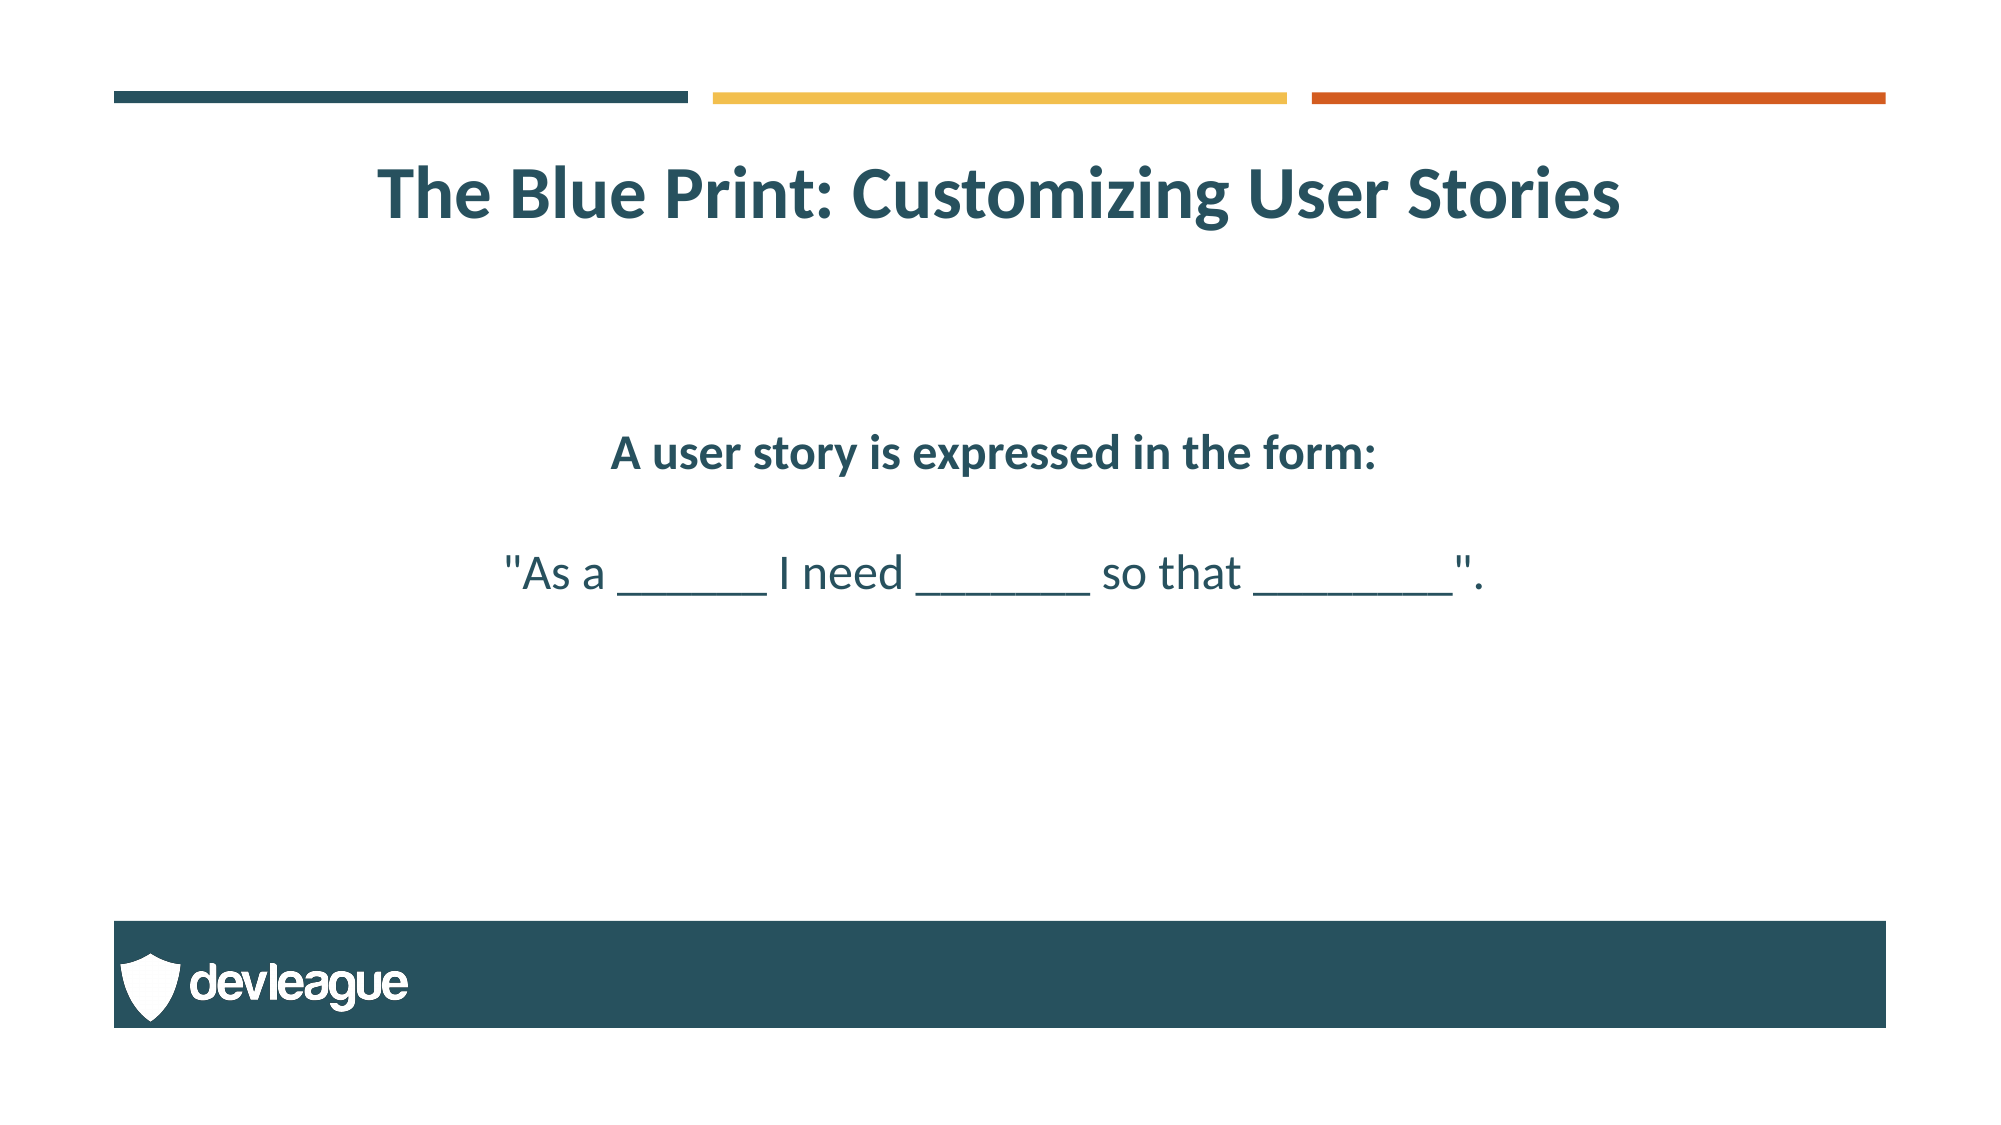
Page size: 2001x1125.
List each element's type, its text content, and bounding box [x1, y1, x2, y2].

text_box [113, 920, 1887, 1029]
text_box [1311, 91, 1887, 105]
text_box A user story is expressed in the form: "As a ______ I need _______ so that ________". [487, 411, 1513, 607]
text_box [113, 90, 689, 104]
picture [120, 953, 412, 1022]
text_box [712, 91, 1288, 105]
text_box The Blue Print: Customizing User Stories [114, 136, 1886, 311]
